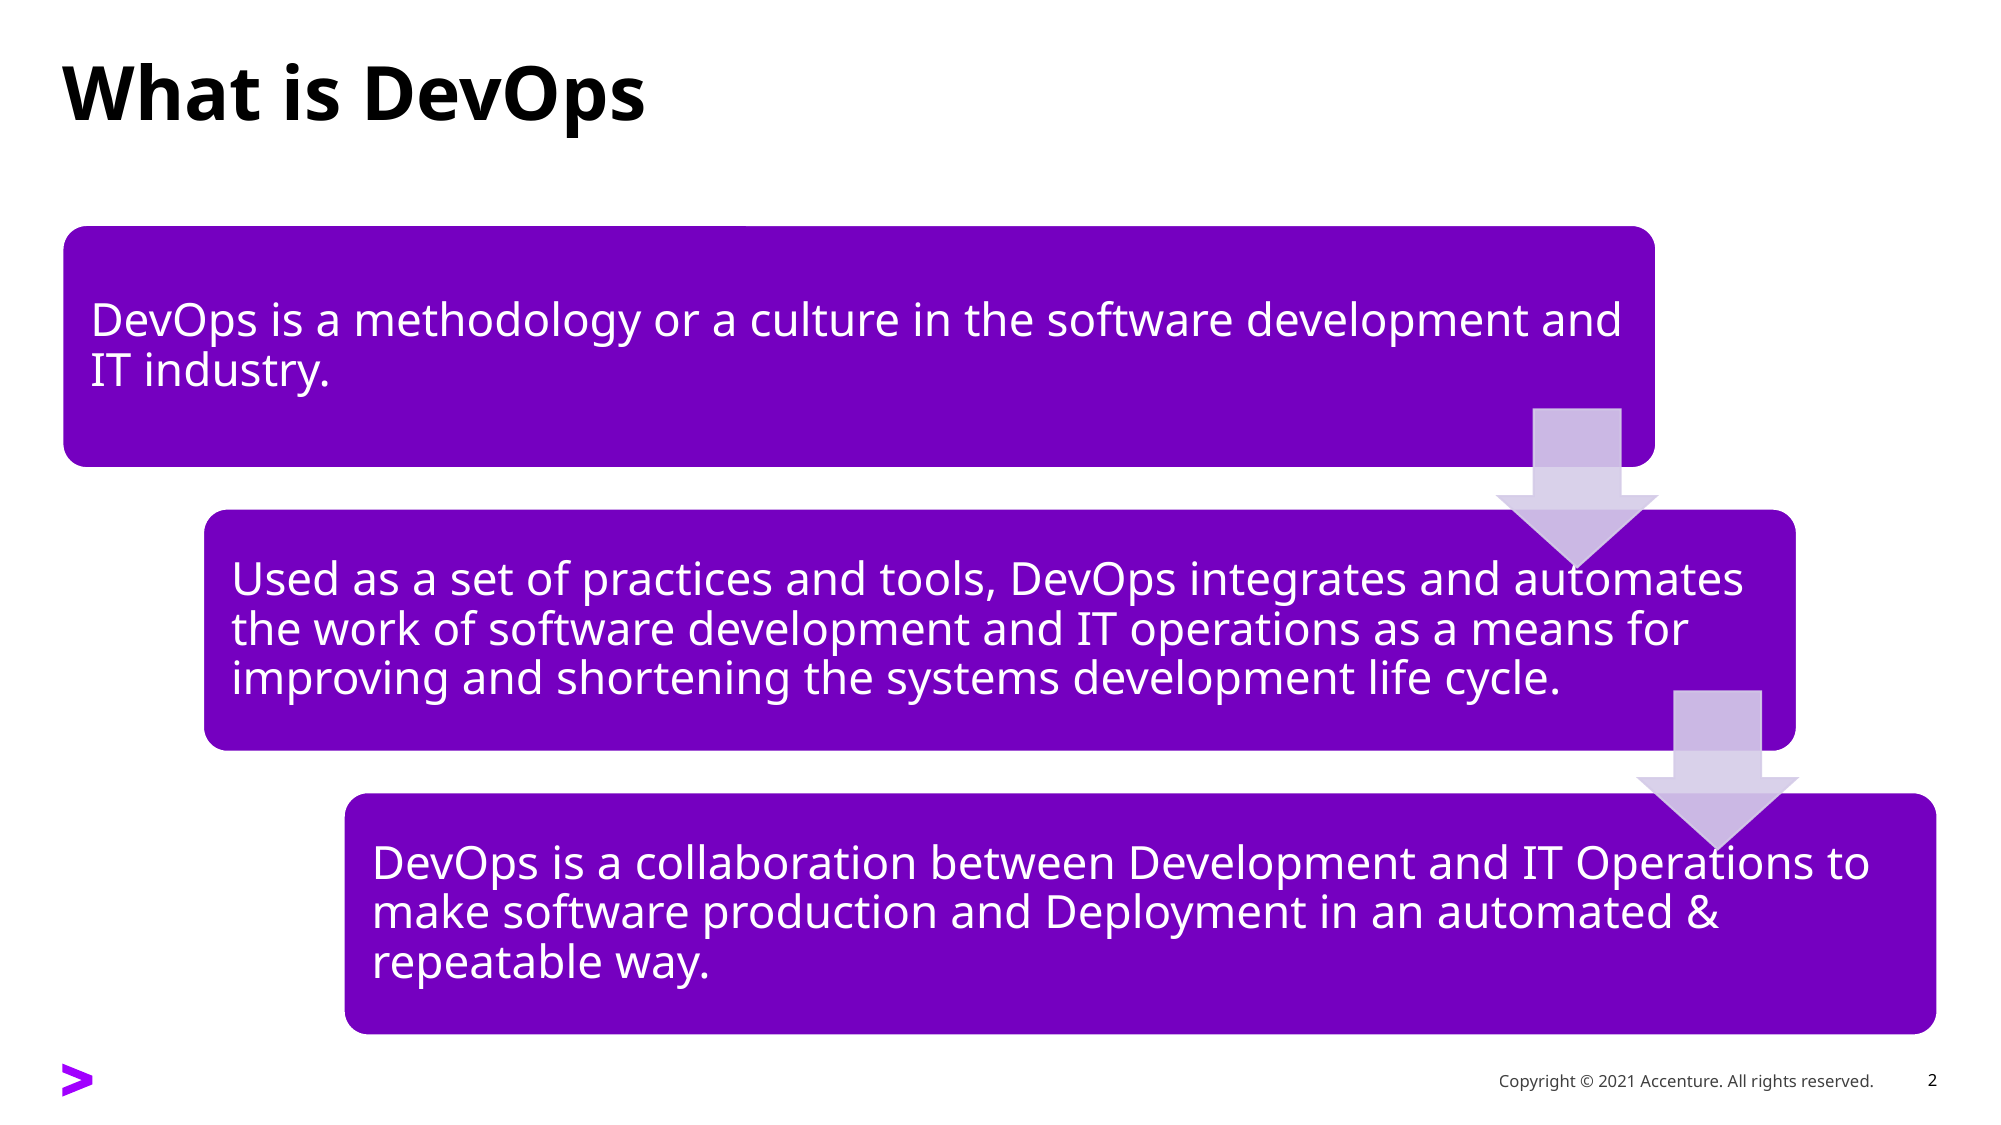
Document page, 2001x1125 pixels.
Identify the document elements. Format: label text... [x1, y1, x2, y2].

slide_number 2 [1883, 1064, 1938, 1098]
title What is DevOps [62, 62, 1938, 224]
footer Copyright © 2021 Accenture. All rights reserved. [1200, 1064, 1875, 1097]
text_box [62, 224, 1938, 1036]
